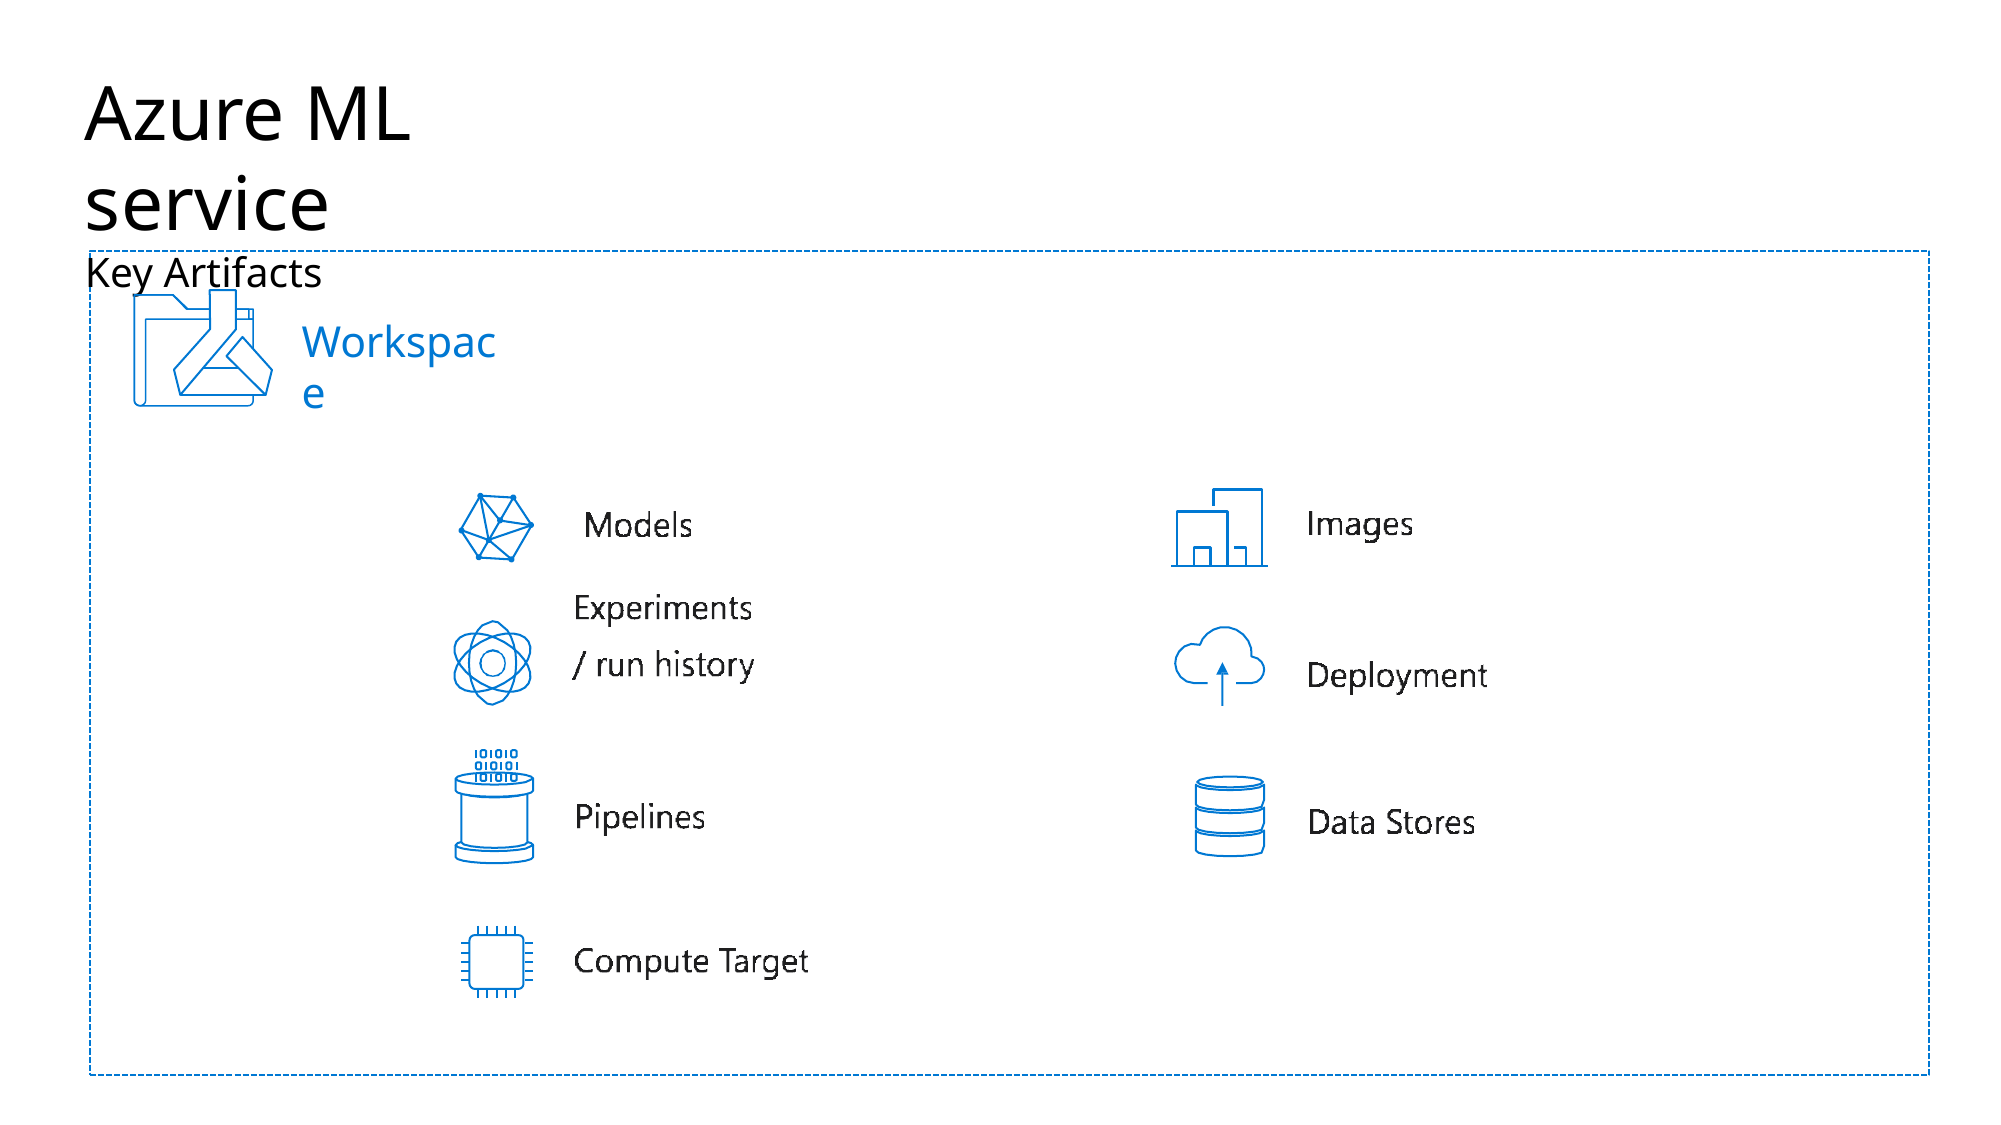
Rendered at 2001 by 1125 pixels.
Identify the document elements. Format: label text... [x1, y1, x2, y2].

text_box [89, 250, 1930, 1076]
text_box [133, 288, 1487, 999]
title Azure ML service Key Artifacts [82, 63, 666, 296]
